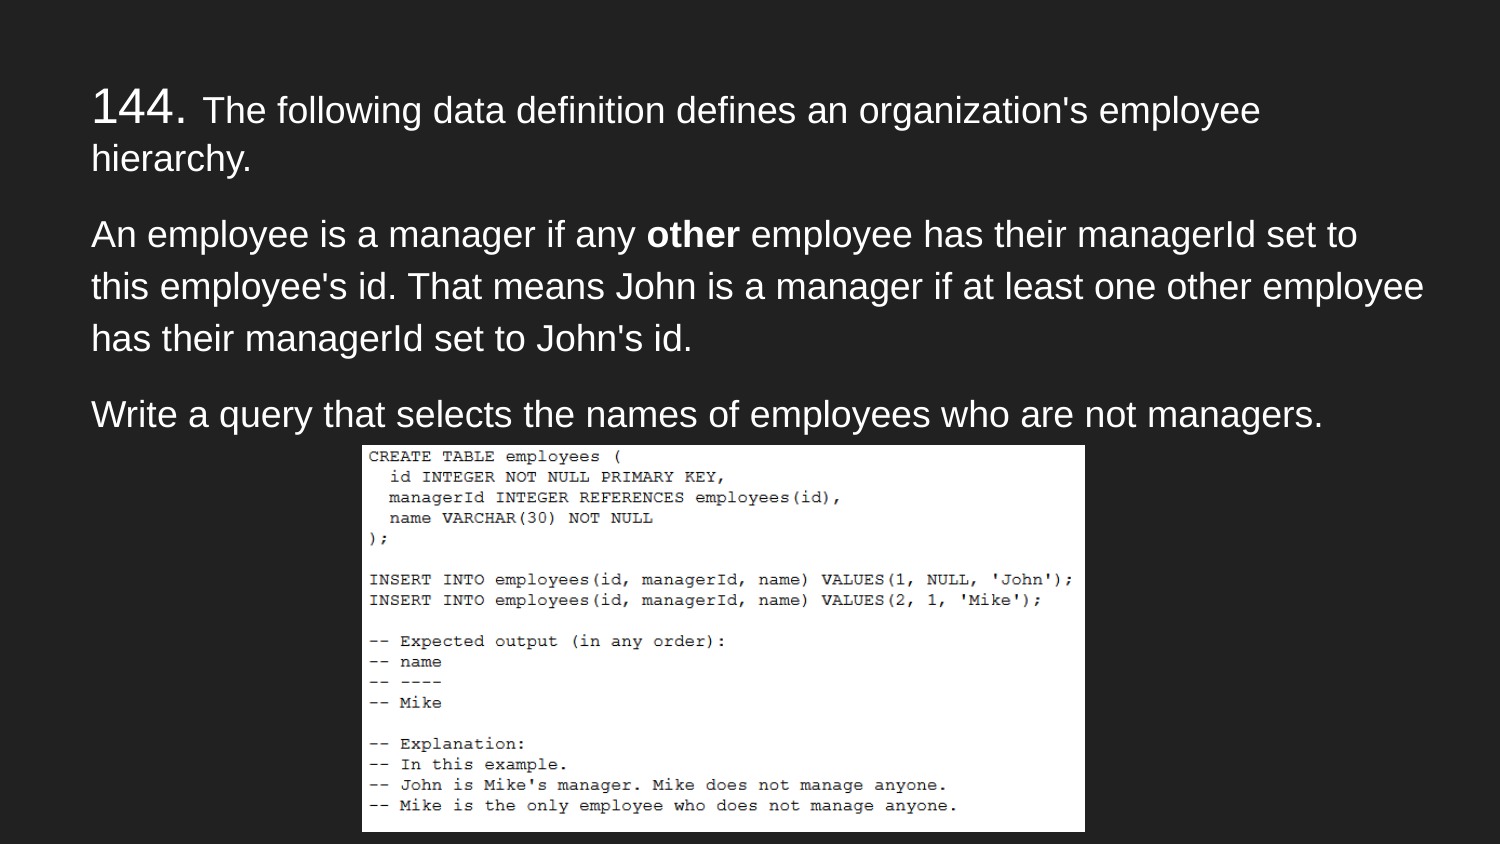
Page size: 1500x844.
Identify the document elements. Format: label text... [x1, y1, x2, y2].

picture [361, 445, 1085, 832]
title 144. The following data definition defines an organization's employee hierarchy. An employee is a manager if any other employee has their managerId set to this employee's id. That means John is a manager if at least one other employee has their managerId set to John's id. Write a query that selects the names of employees who are not managers. [76, 58, 1442, 422]
